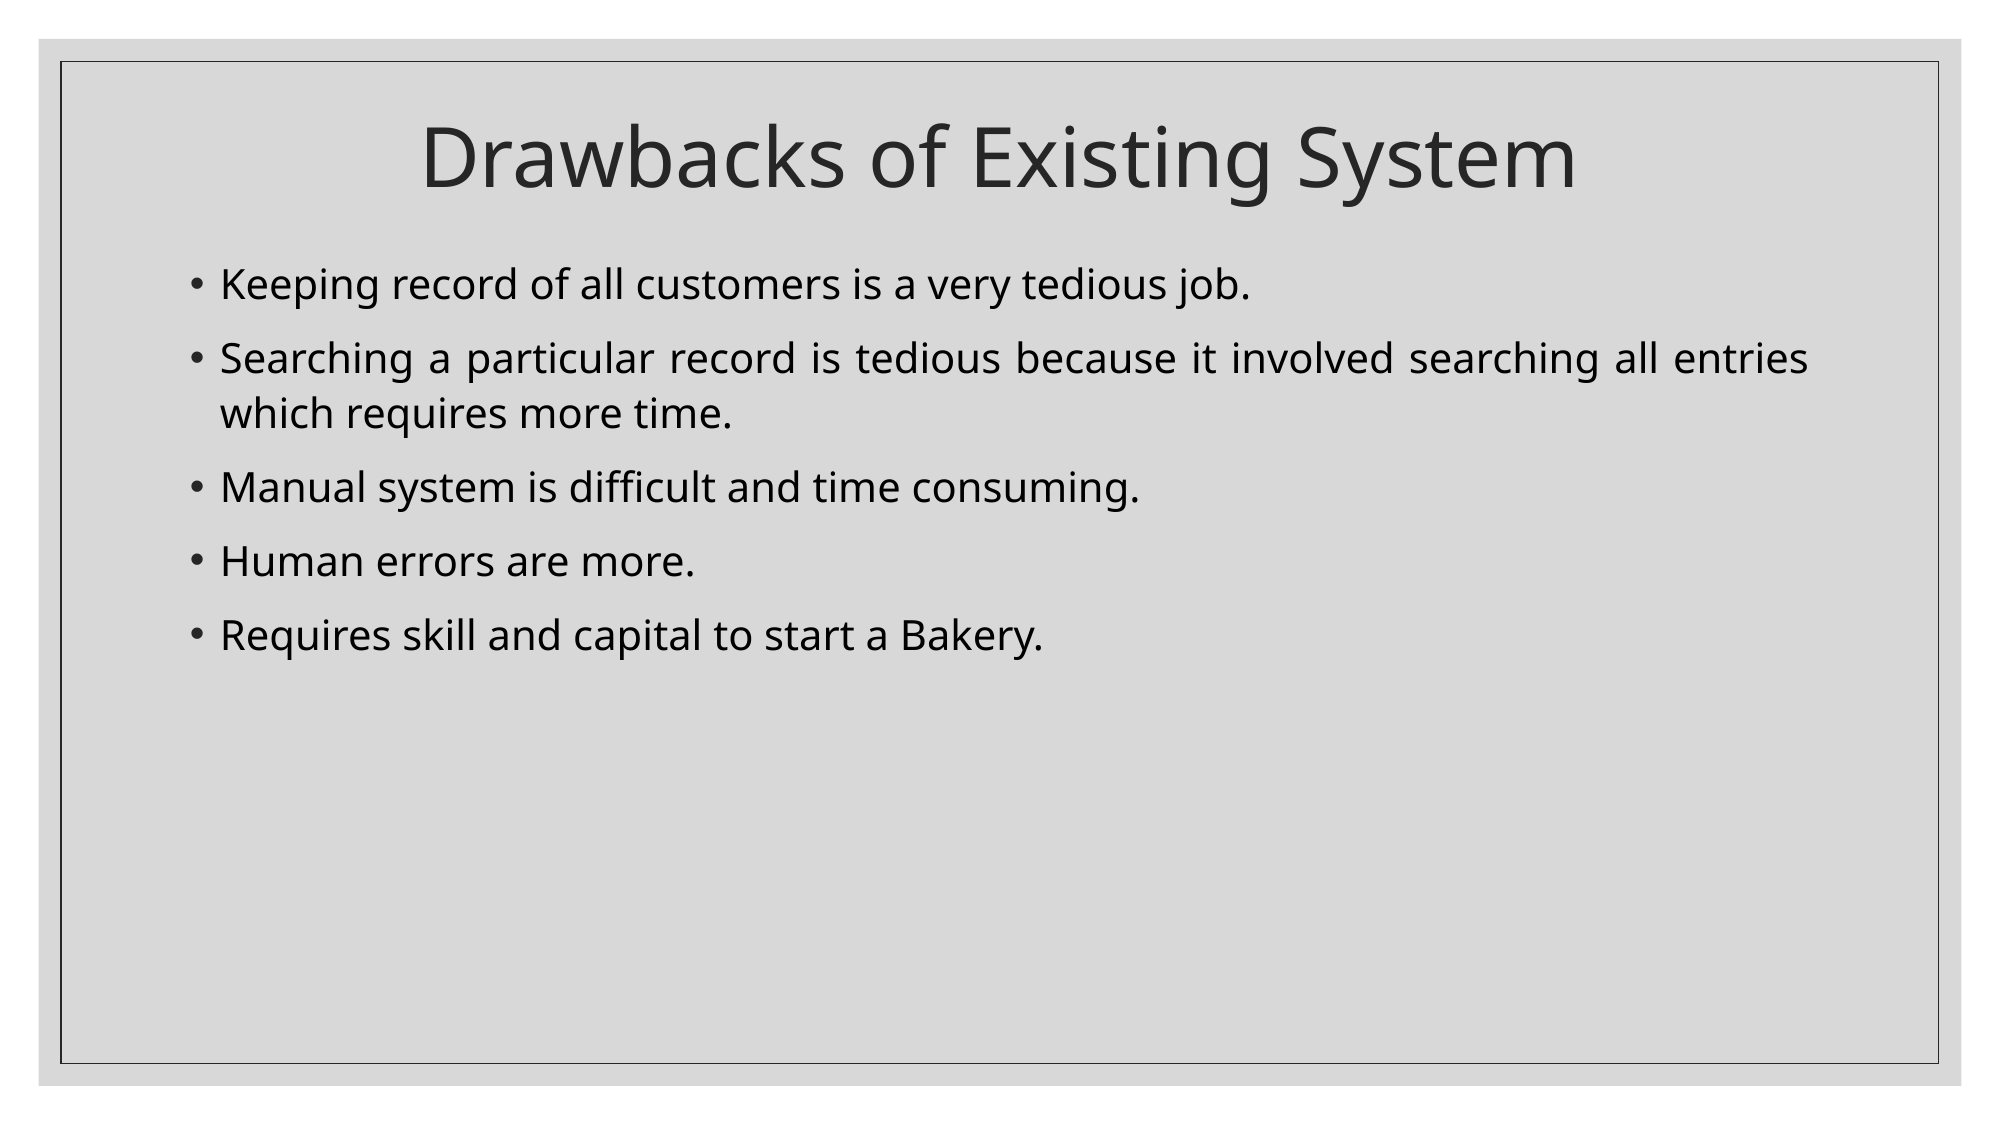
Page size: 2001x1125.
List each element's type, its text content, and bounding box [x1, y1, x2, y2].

list Keeping record of all customers is a very tedious job. Searching a particular record is tedious because it involved searching all entries which requires more time. Manual system is difficult and time consuming. Human errors are more. Requires skill and capital to start a Bakery. [174, 245, 1825, 977]
title Drawbacks of Existing System [174, 90, 1825, 231]
